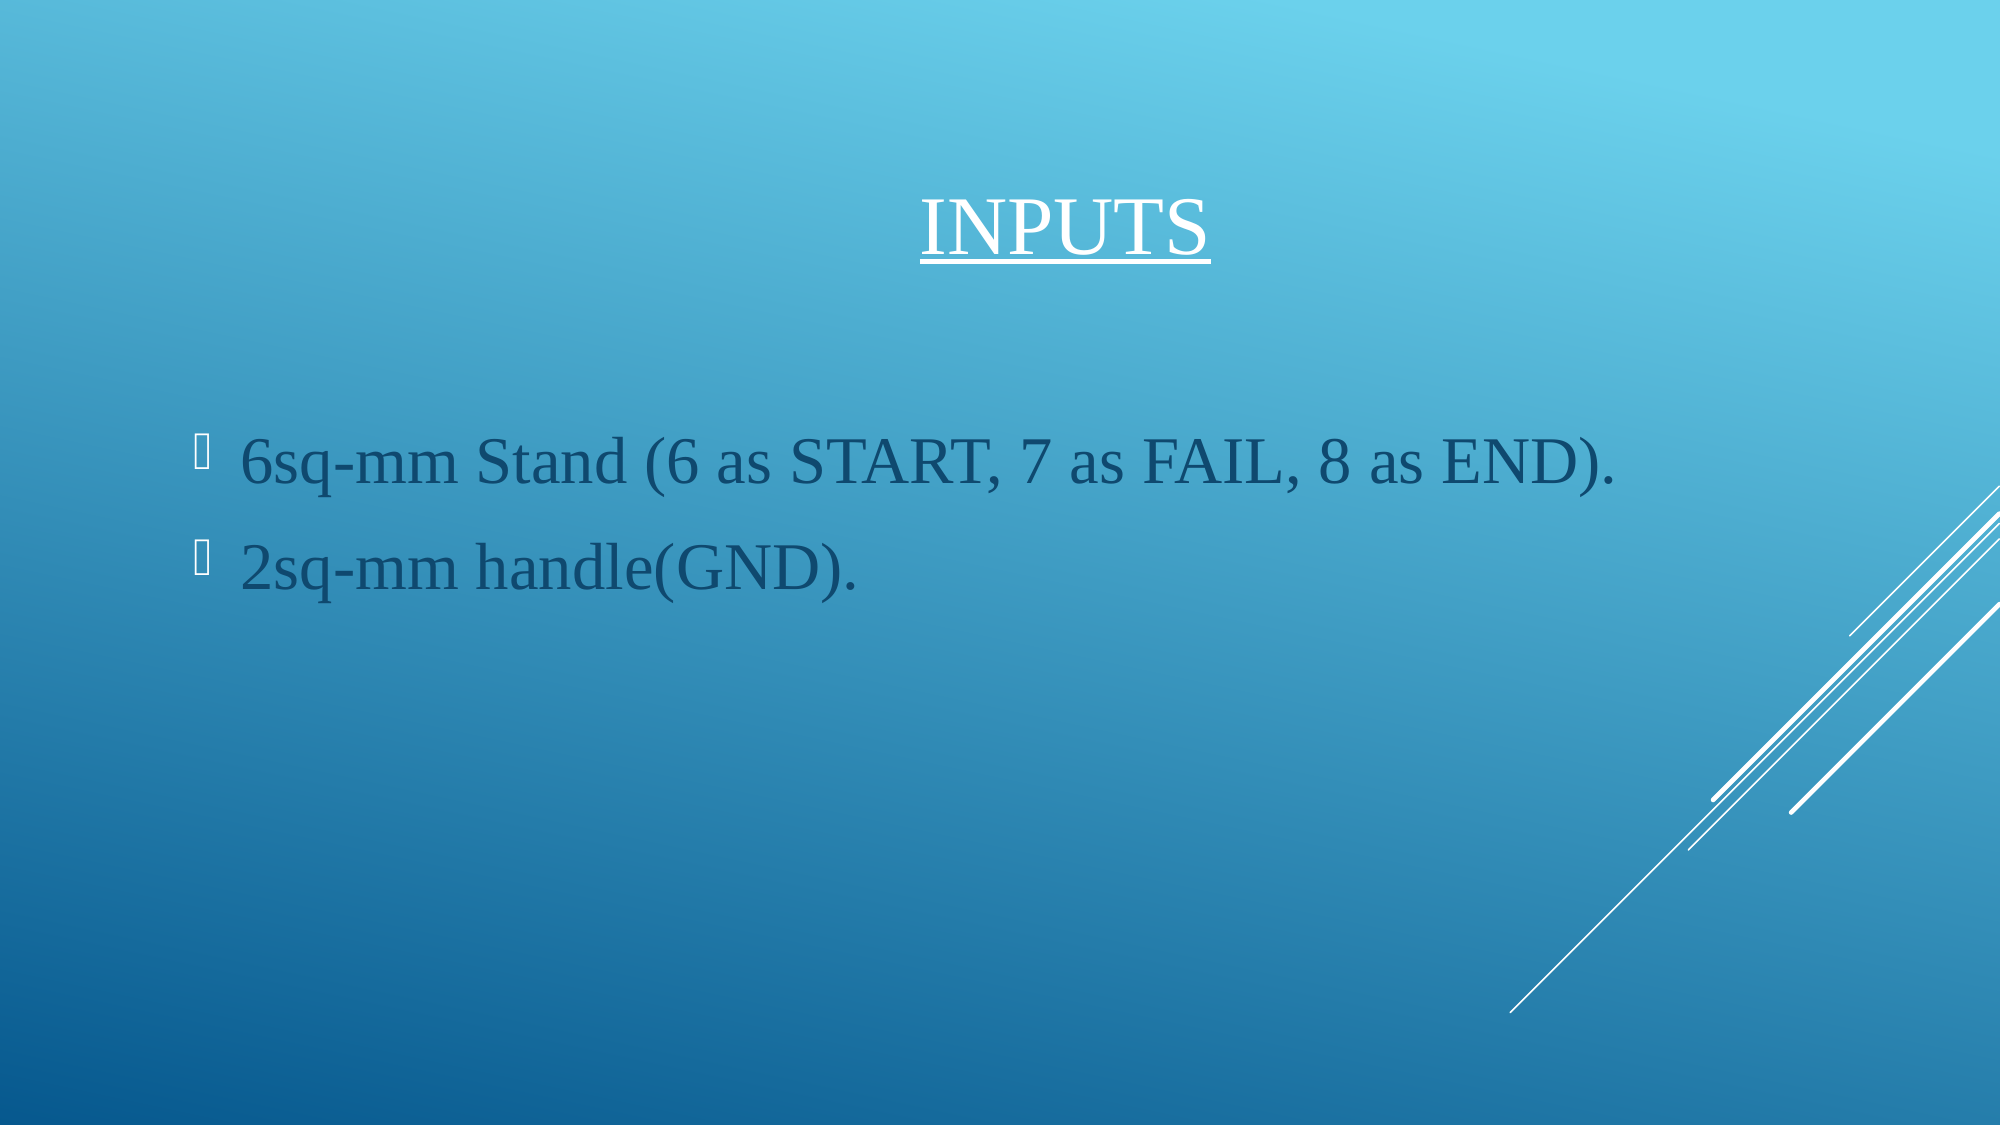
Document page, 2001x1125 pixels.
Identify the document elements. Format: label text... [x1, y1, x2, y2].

title INPUTS [243, 112, 1887, 330]
list 6sq-mm Stand (6 as START, 7 as FAIL, 8 as END). 2sq-mm handle(GND). [178, 329, 1822, 796]
